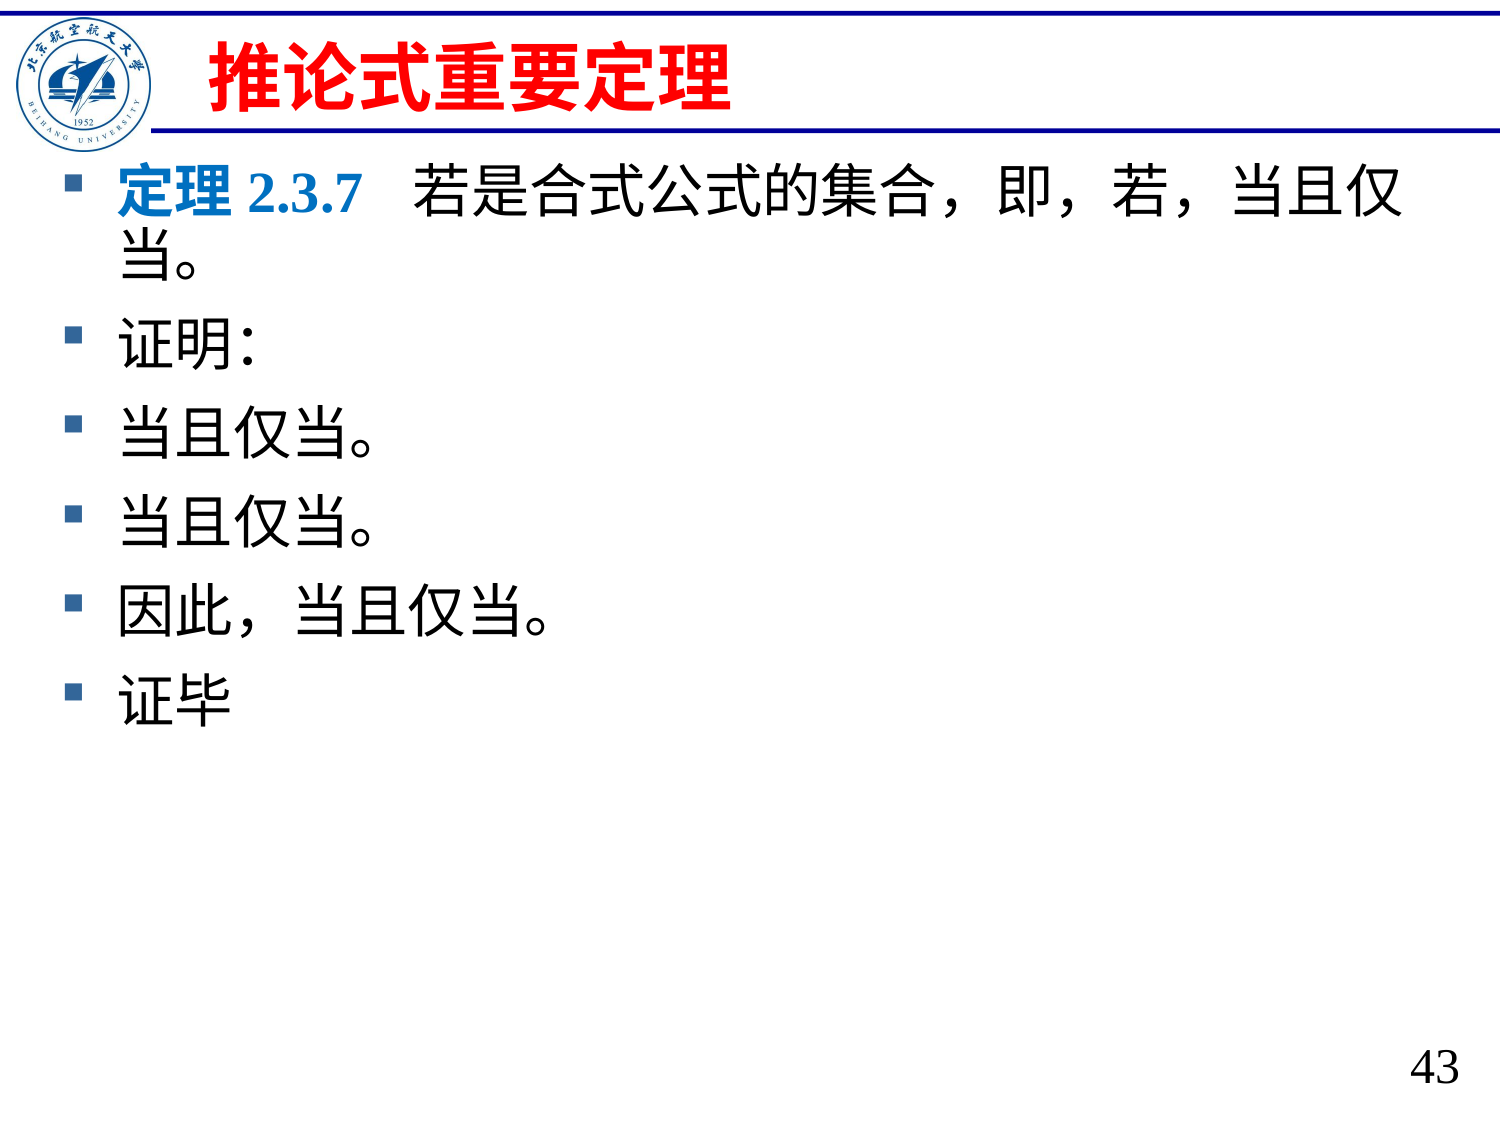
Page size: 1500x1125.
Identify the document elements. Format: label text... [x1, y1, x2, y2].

picture [16, 17, 151, 152]
title 推论式重要定理 [192, 32, 1415, 120]
